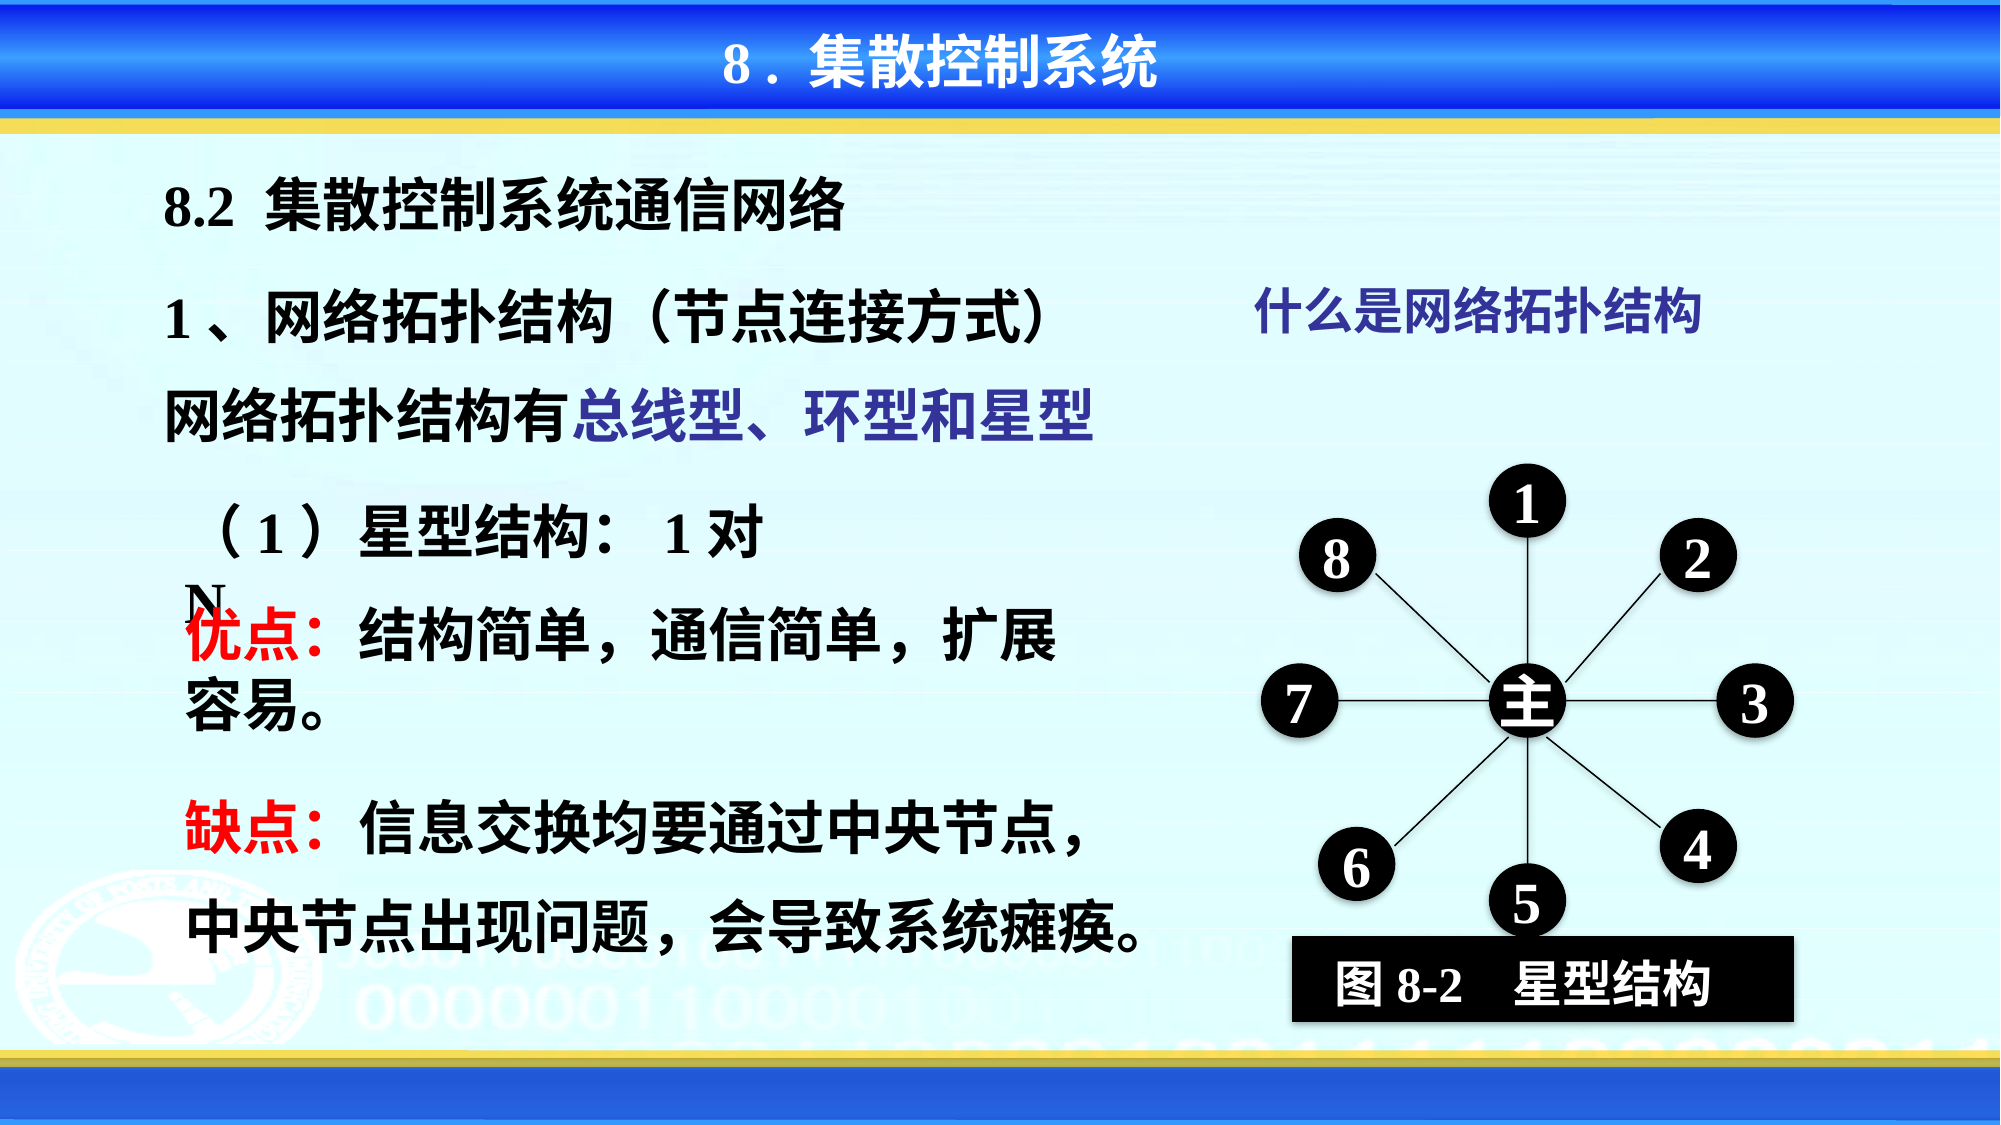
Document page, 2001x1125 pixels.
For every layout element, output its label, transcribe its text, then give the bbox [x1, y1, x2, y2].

text_box 什么是网络拓扑结构 [1238, 272, 1817, 348]
text_box 缺点：信息交换均要通过中央节点， 中央节点出现问题，会导致系统瘫痪。 [169, 783, 1221, 968]
picture [0, 1067, 2000, 1120]
text_box 8 . 集散控制系统 [541, 17, 1339, 103]
text_box 优点：结构简单，通信简单，扩展容易。 [169, 591, 1121, 746]
text_box （1）星型结构：1对N [169, 488, 808, 591]
text_box 8.2 集散控制系统通信网络 [148, 160, 966, 246]
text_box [1261, 464, 1794, 1023]
text_box 1、网络拓扑结构（节点连接方式） 网络拓扑结构有总线型、环型和星型 [148, 272, 1262, 457]
